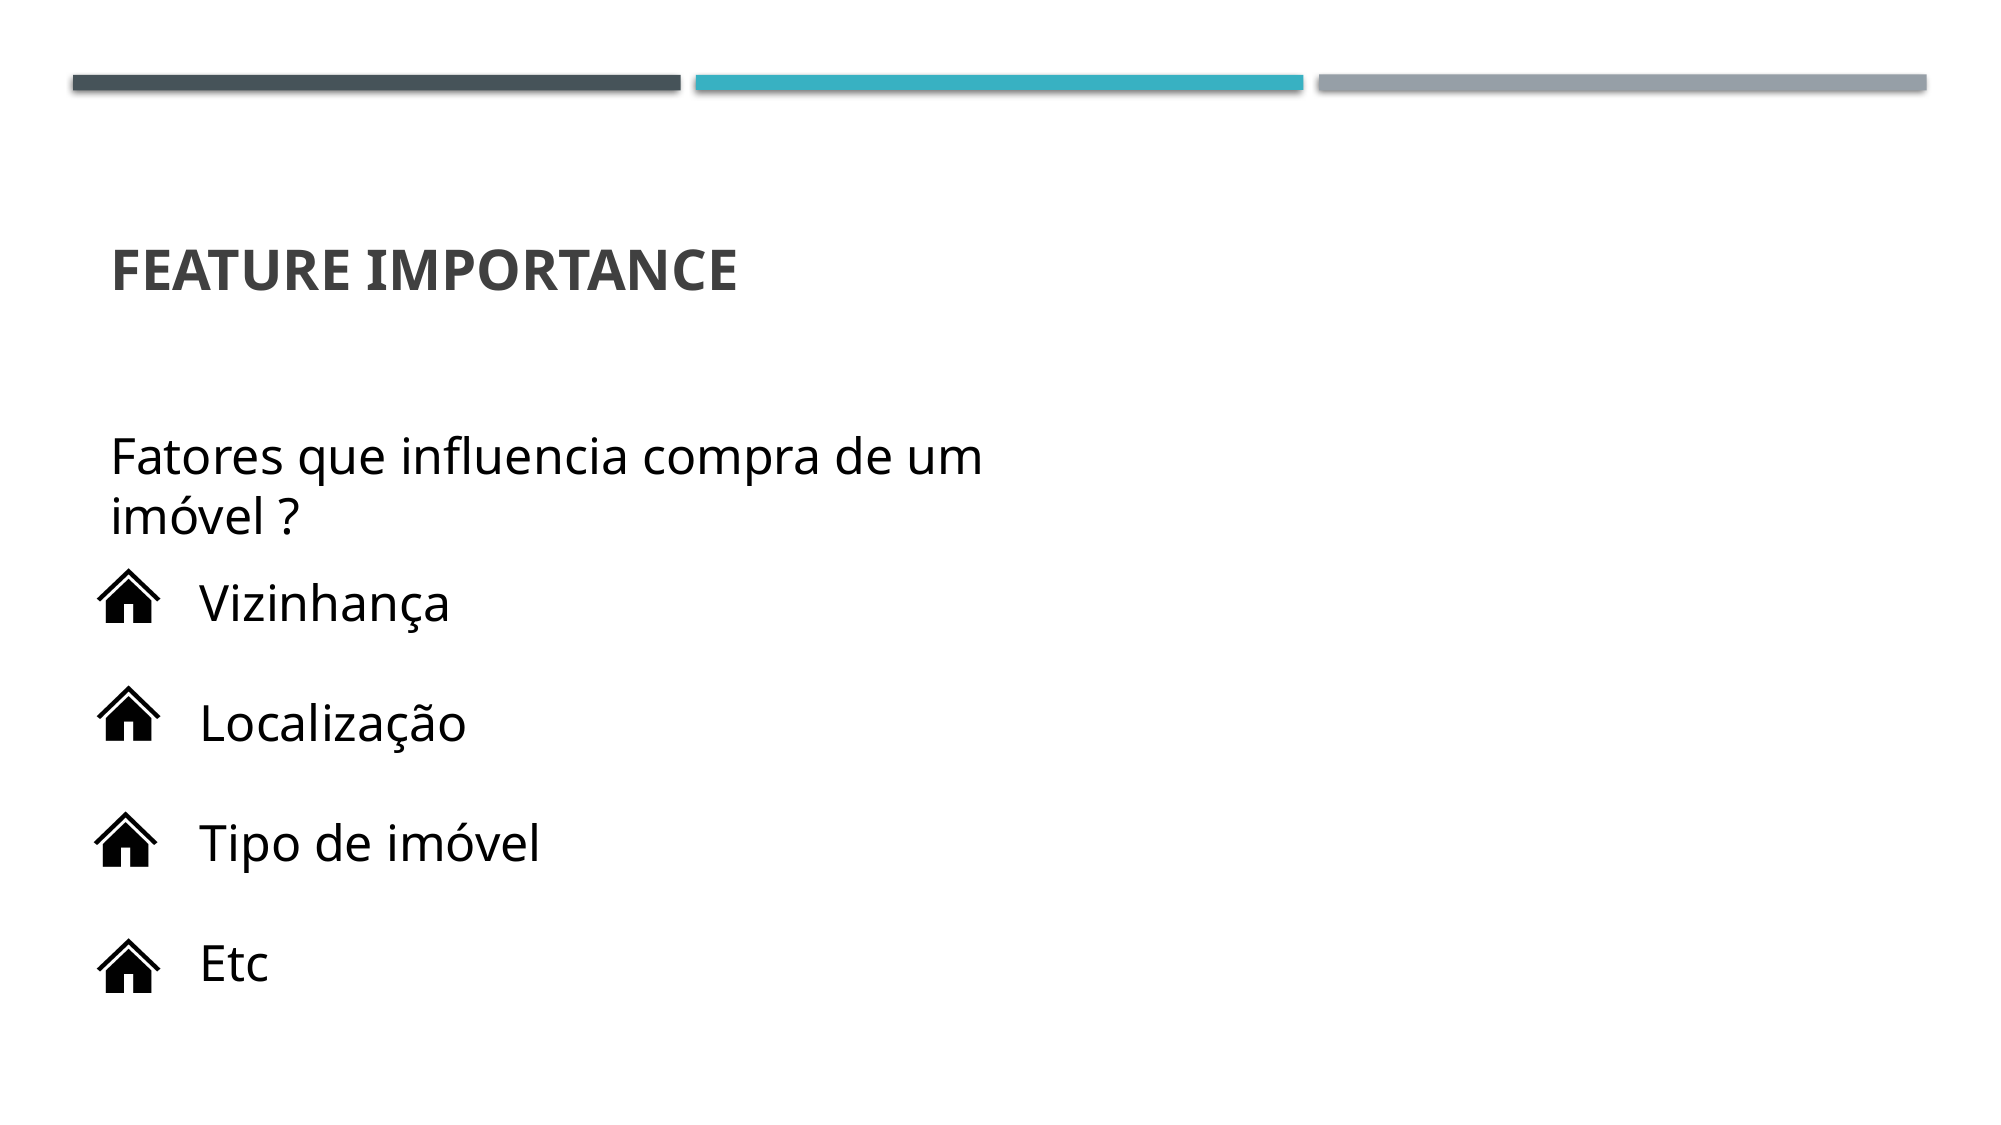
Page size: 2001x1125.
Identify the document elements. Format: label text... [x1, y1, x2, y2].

picture [88, 802, 163, 876]
text_box Fatores que influencia compra de um imóvel ? [95, 417, 1159, 553]
picture [91, 676, 166, 750]
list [91, 558, 166, 633]
title Feature importance [95, 115, 1905, 311]
picture [91, 928, 166, 1003]
text_box Vizinhança Localização Tipo de imóvel Etc [184, 519, 1350, 1105]
